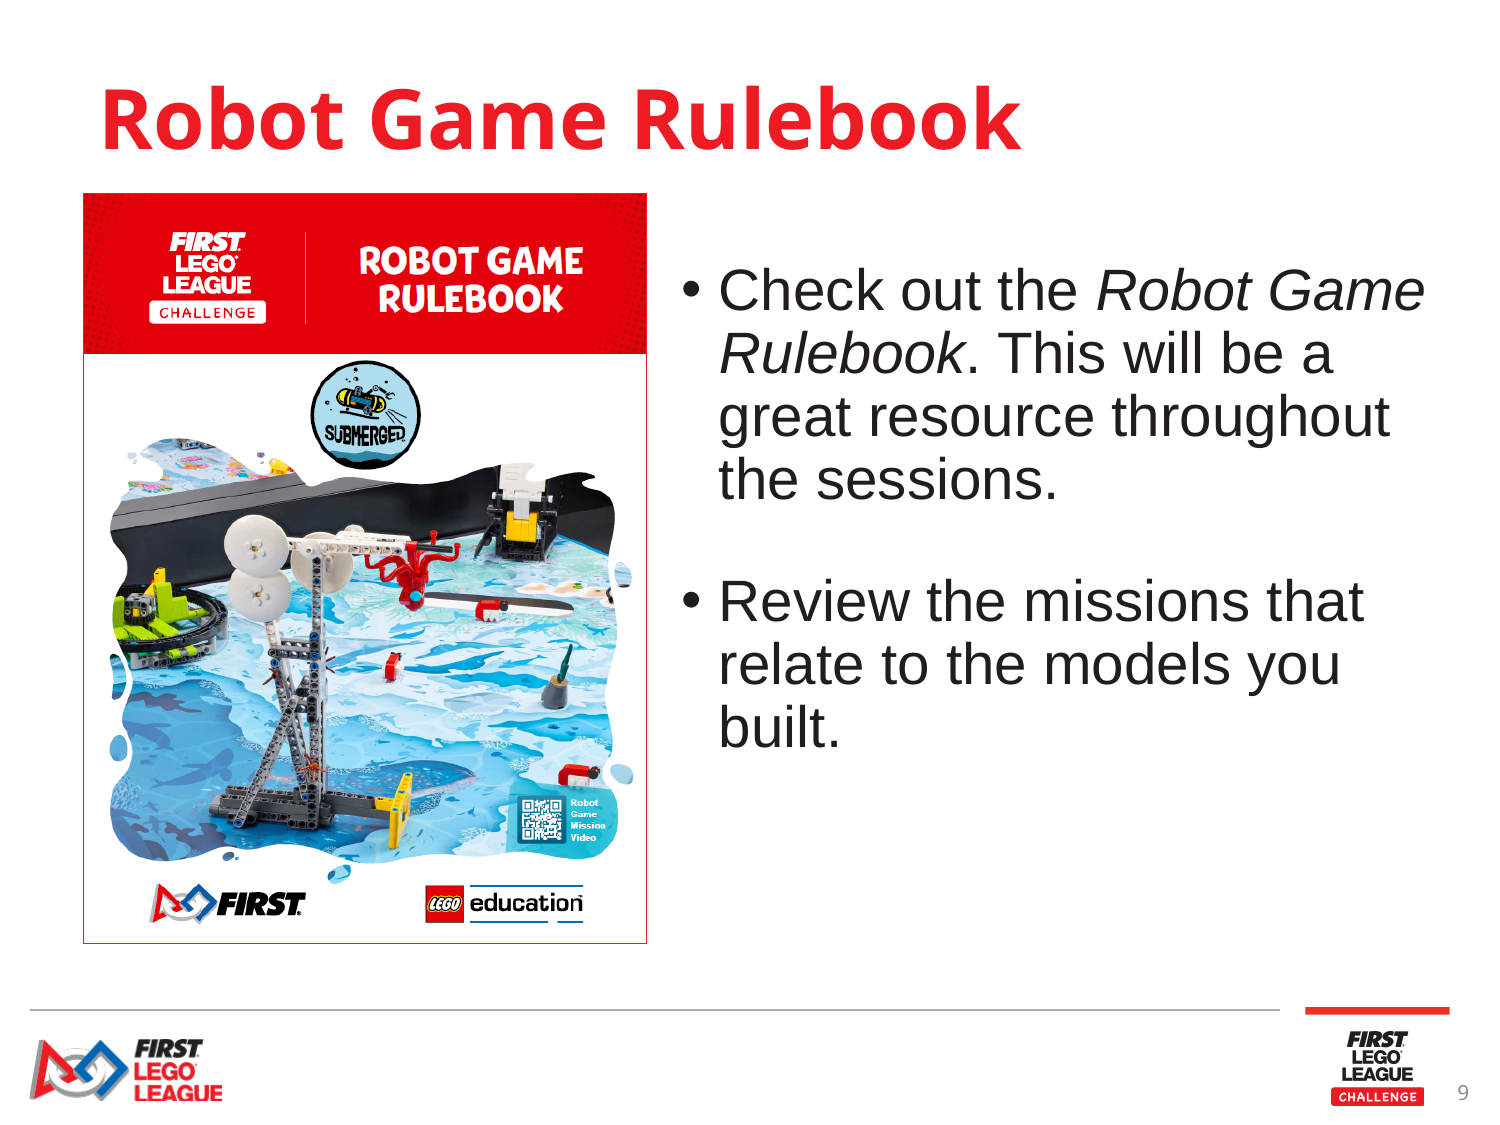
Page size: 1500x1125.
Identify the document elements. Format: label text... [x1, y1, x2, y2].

list Check out the Robot Game Rulebook. This will be a great resource throughout the sessions. Review the missions that relate to the models you built. [666, 252, 1467, 834]
title Robot Game Rulebook [83, 59, 1397, 185]
slide_number 9 [1425, 1076, 1484, 1111]
picture [83, 193, 647, 944]
